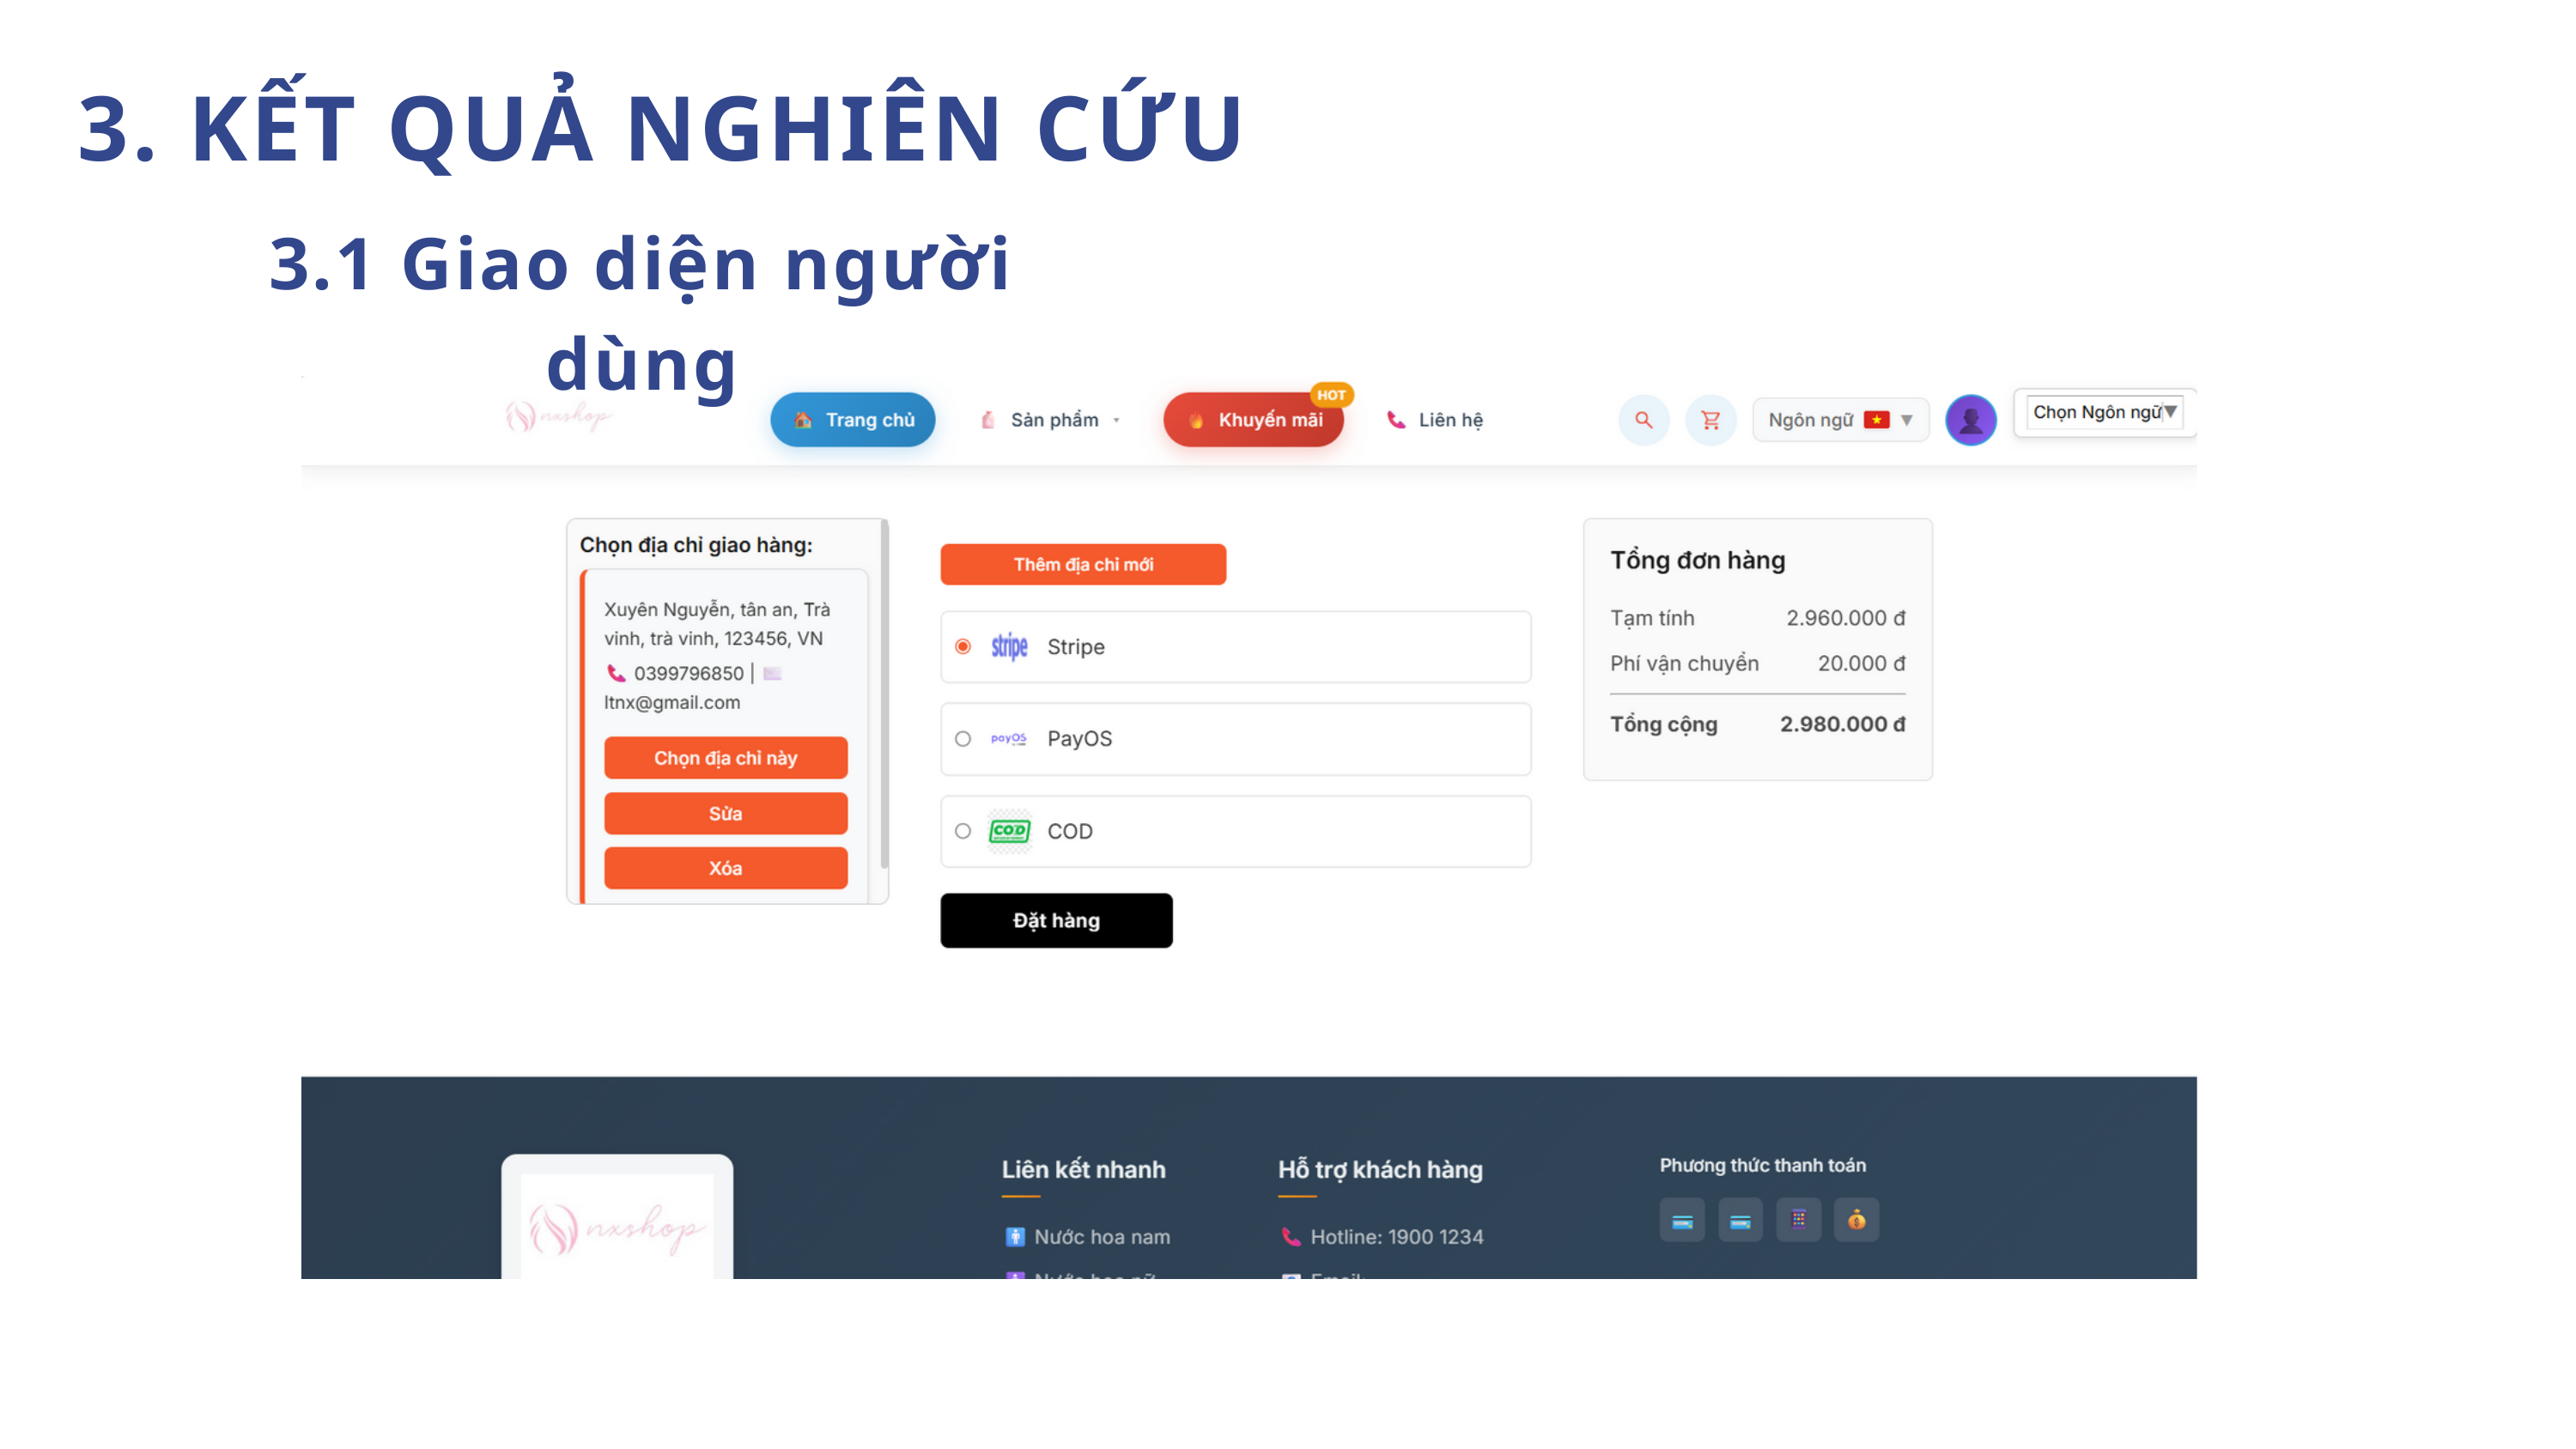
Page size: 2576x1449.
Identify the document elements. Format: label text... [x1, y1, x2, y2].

text_box 3. KẾT QUẢ NGHIÊN CỨU [77, 53, 1326, 179]
text_box [301, 376, 2197, 1279]
text_box 3.1 Giao diện người dùng [179, 203, 1106, 404]
